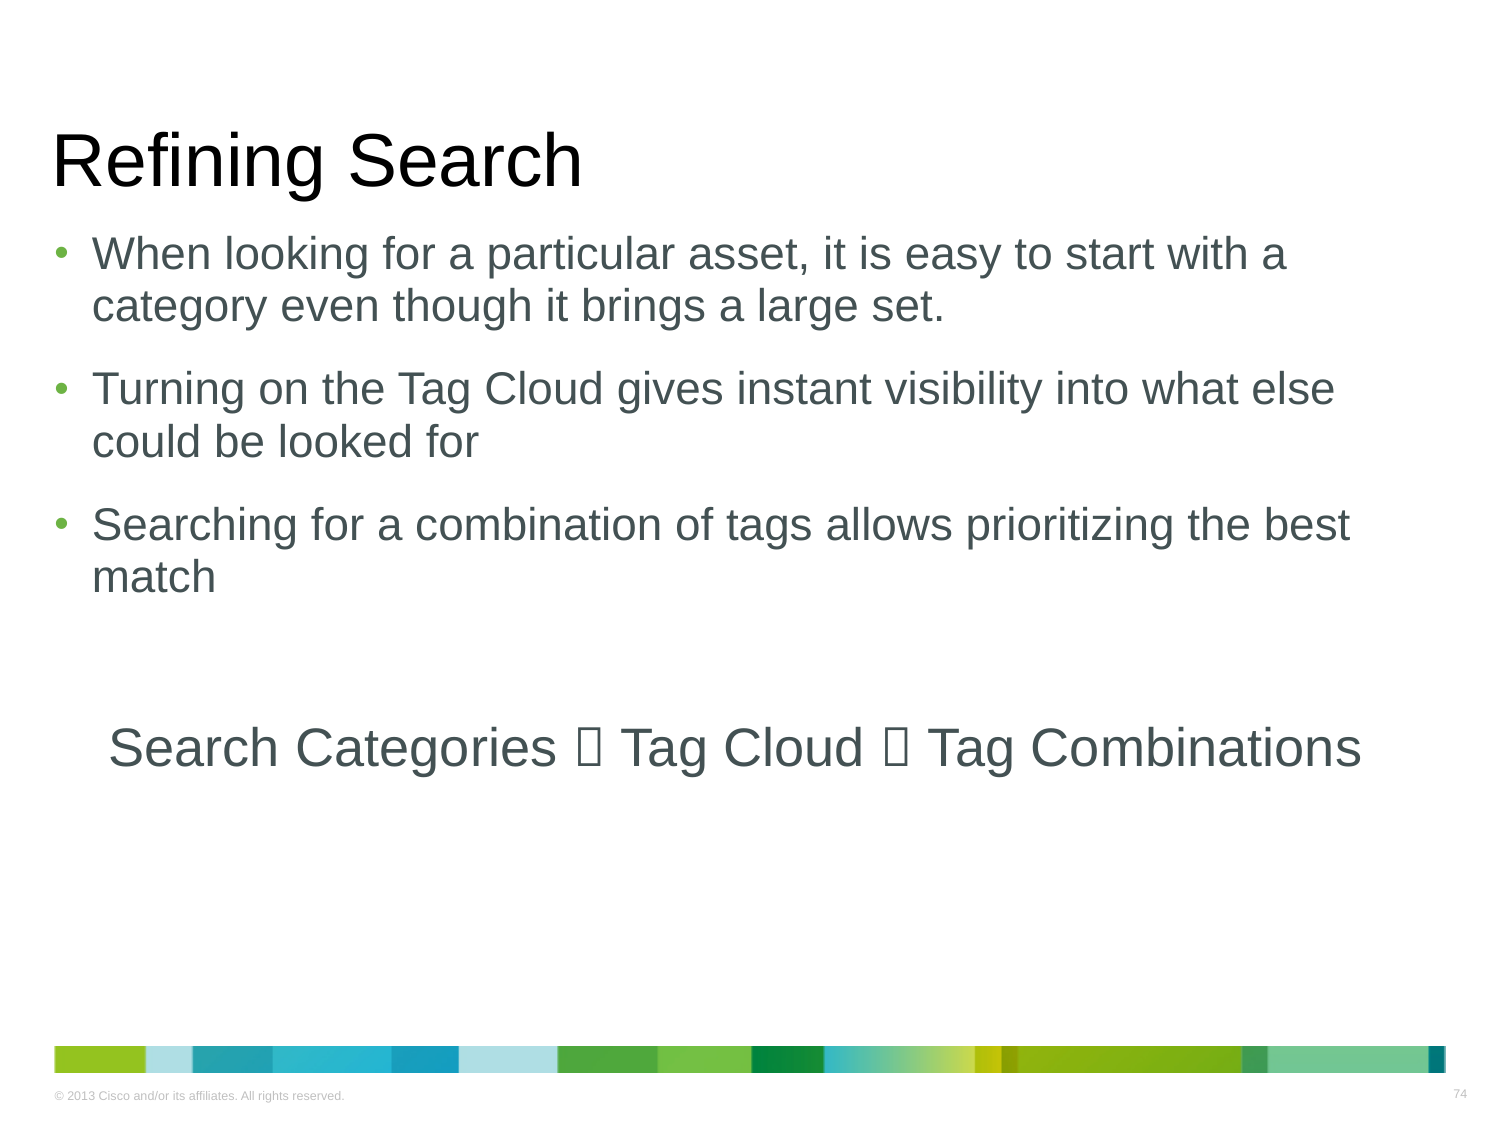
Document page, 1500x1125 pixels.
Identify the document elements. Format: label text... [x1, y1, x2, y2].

picture [54, 1046, 1446, 1073]
title Refining Search [37, 70, 1447, 209]
list When looking for a particular asset, it is easy to start with a category even though it brings a large set. Turning on the Tag Cloud gives instant visibility into what else could be looked for Searching for a combination of tags allows prioritizing the best match Search Categories  Tag Cloud  Tag Combinations [39, 220, 1447, 1035]
